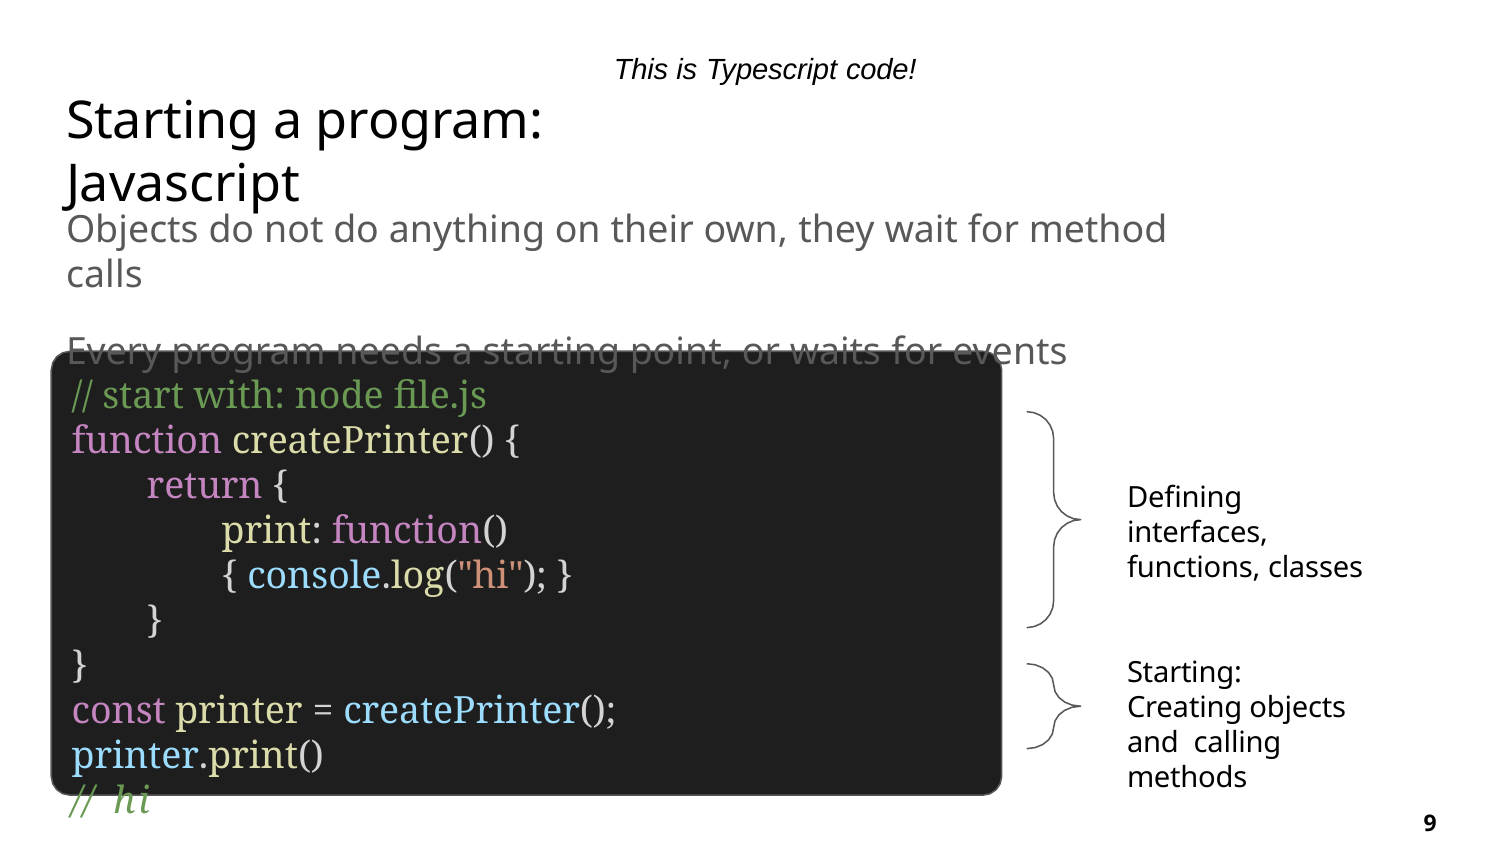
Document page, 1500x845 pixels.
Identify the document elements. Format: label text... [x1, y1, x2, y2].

title Starting a program: Javascript [64, 84, 763, 203]
text_box This is Typescript code! [611, 48, 922, 85]
text_box Objects do not do anything on their own, they wait for method calls Every program needs a starting point, or waits for events [64, 203, 1173, 348]
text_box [0, 350, 1499, 845]
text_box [1025, 410, 1082, 750]
